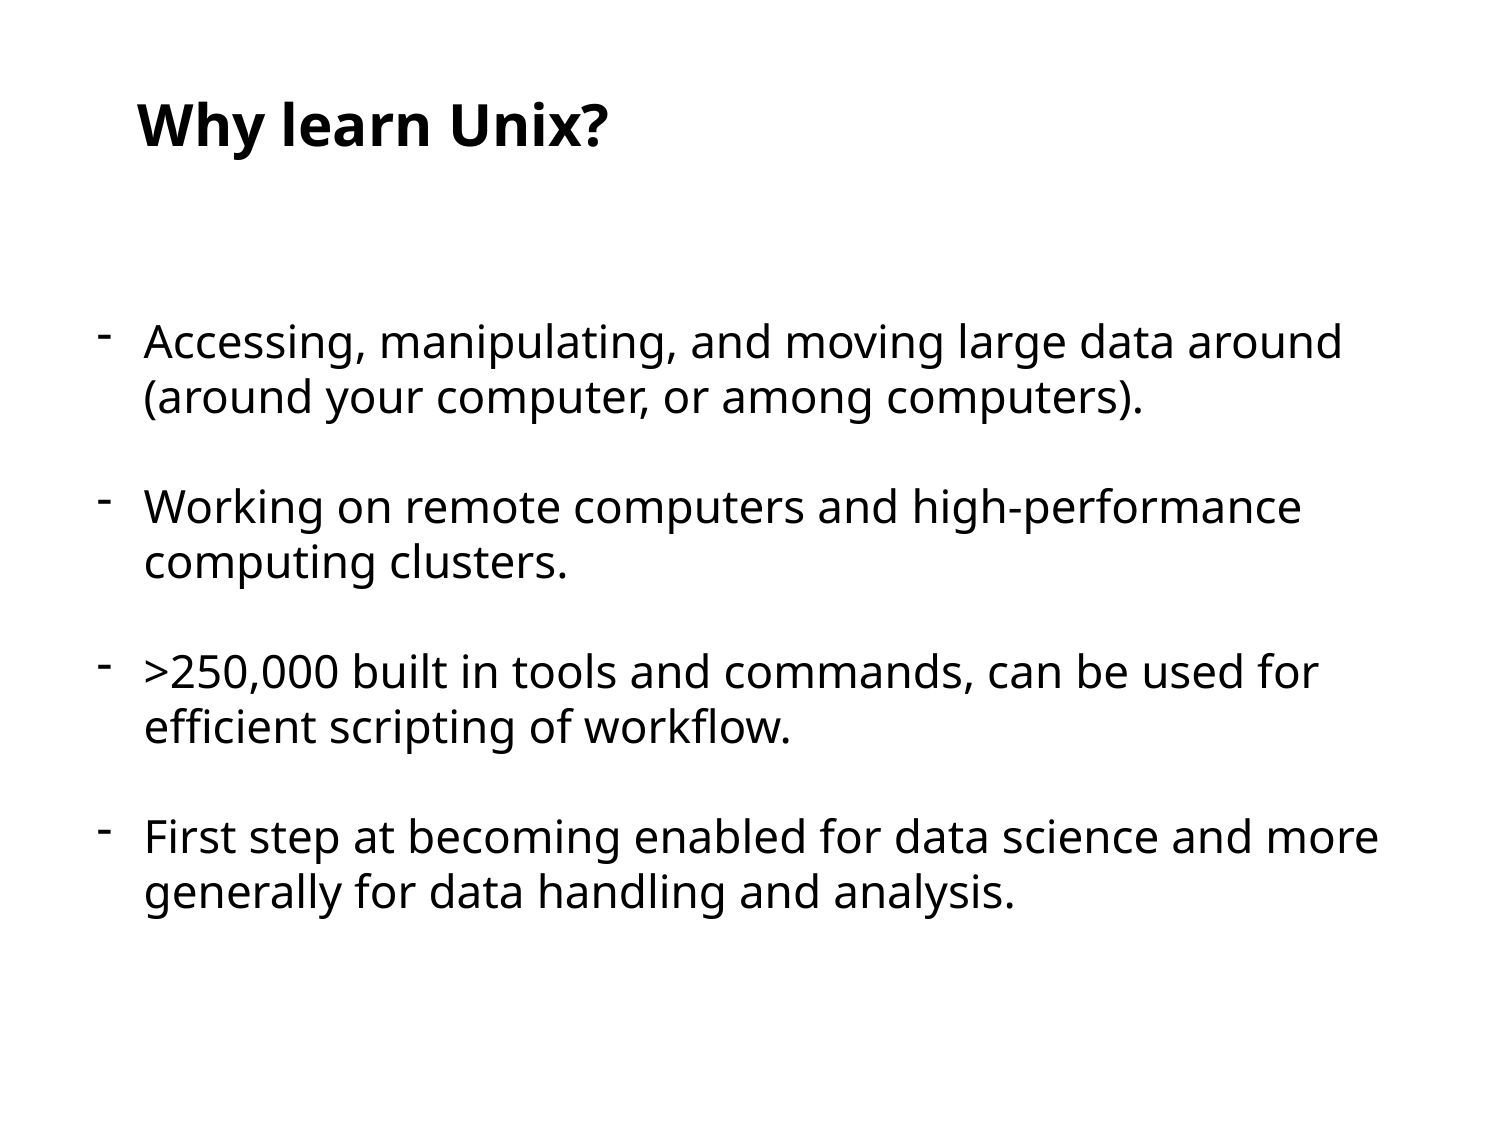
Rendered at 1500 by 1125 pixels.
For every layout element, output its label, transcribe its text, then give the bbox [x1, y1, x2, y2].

text_box Why learn Unix? [123, 80, 625, 305]
text_box Accessing, manipulating, and moving large data around (around your computer, or among computers). Working on remote computers and high-performance computing clusters. >250,000 built in tools and commands, can be used for efficient scripting of workflow. First step at becoming enabled for data science and more generally for data handling and analysis. [82, 305, 1418, 925]
